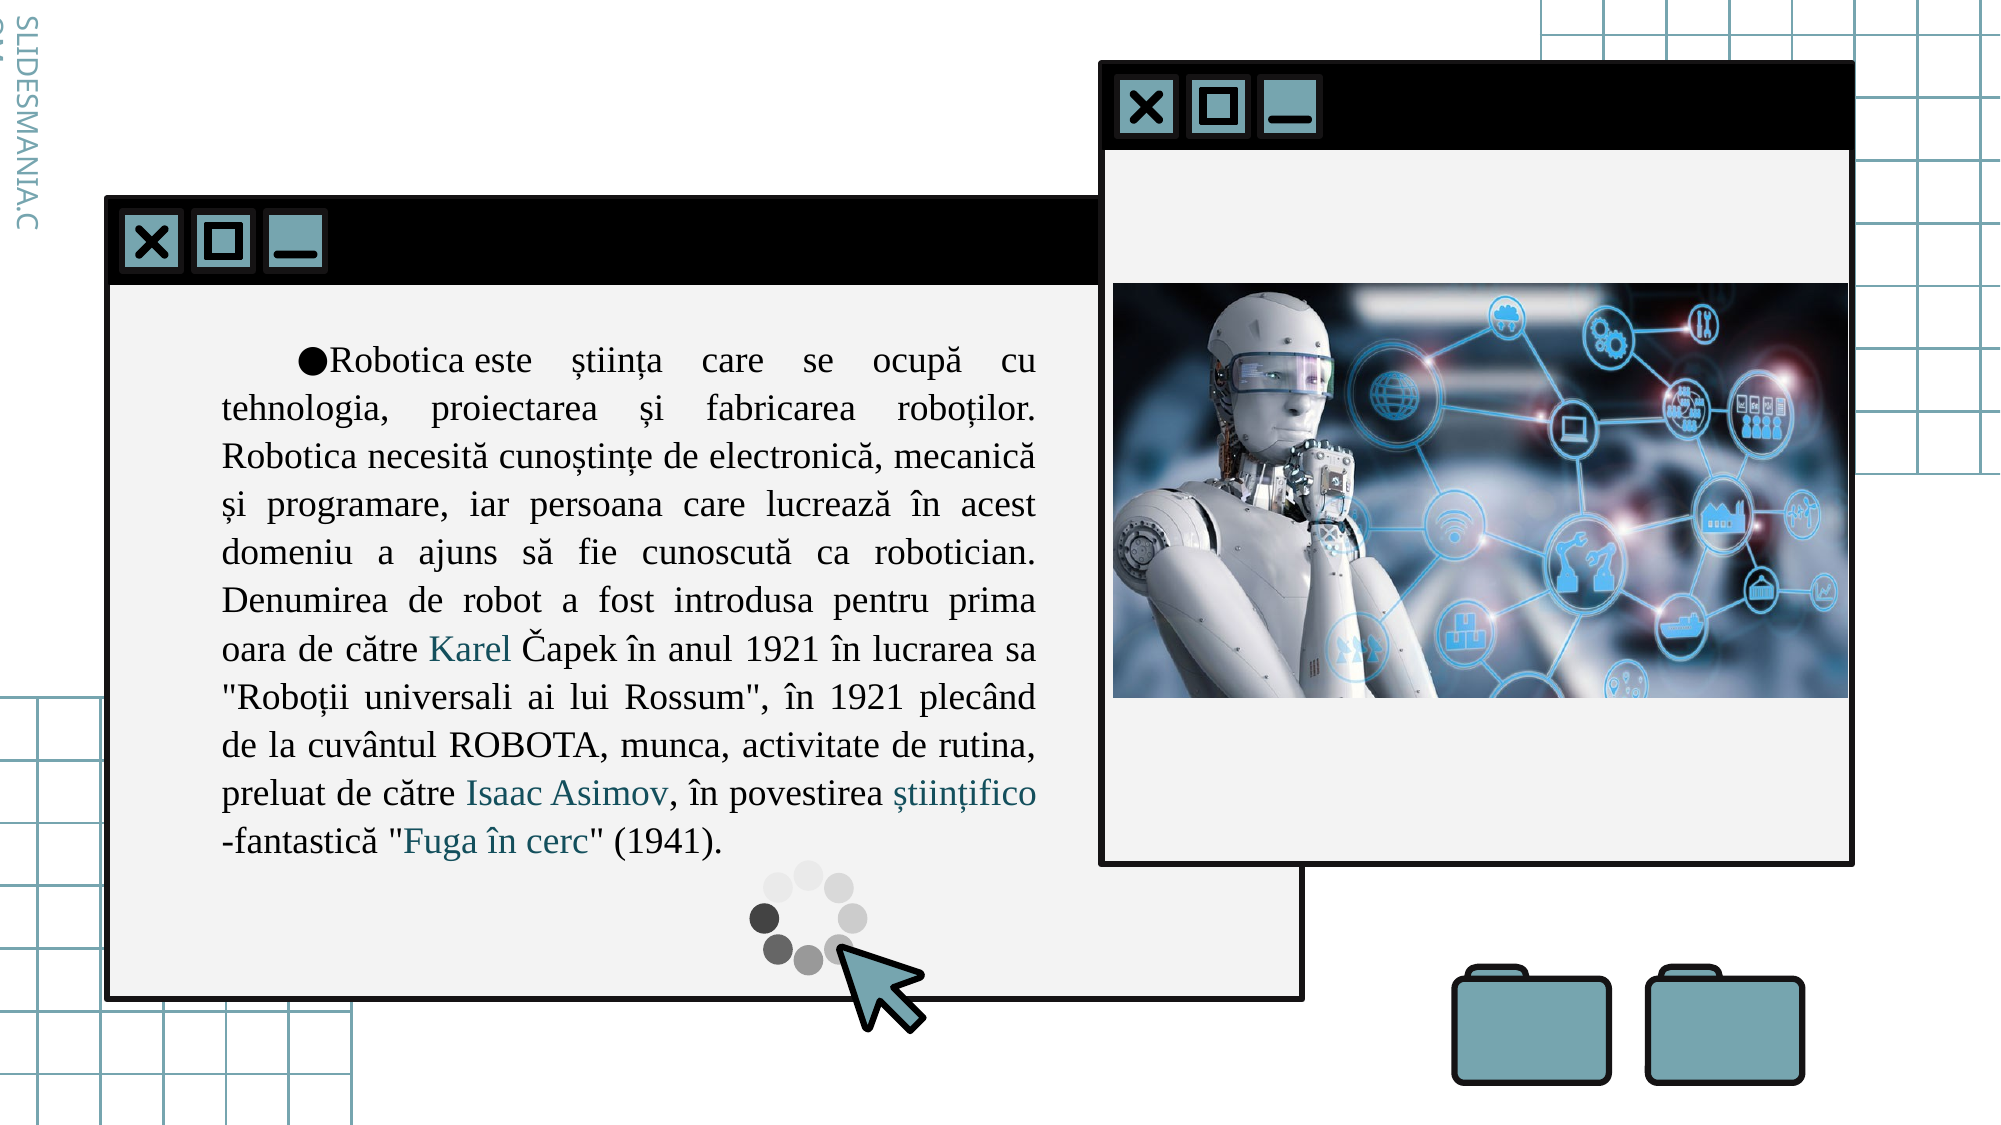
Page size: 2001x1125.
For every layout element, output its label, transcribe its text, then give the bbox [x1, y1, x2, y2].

list Robotica este știința care se ocupă cu tehnologia, proiectarea și fabricarea roboților. Robotica necesită cunoștințe de electronică, mecanică și programare, iar persoana care lucrează în acest domeniu a ajuns să fie cunoscută ca robotician. Denumirea de robot a fost introdusa pentru prima oara de către Karel Čapek în anul 1921 în lucrarea sa "Roboții universali ai lui Rossum", în 1921 plecând de la cuvântul ROBOTA, munca, activitate de rutina, preluat de către Isaac Asimov, în povestirea științifico-fantastică "Fuga în cerc" (1941). [126, 311, 1058, 454]
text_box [749, 860, 924, 1032]
picture [1112, 283, 1848, 698]
